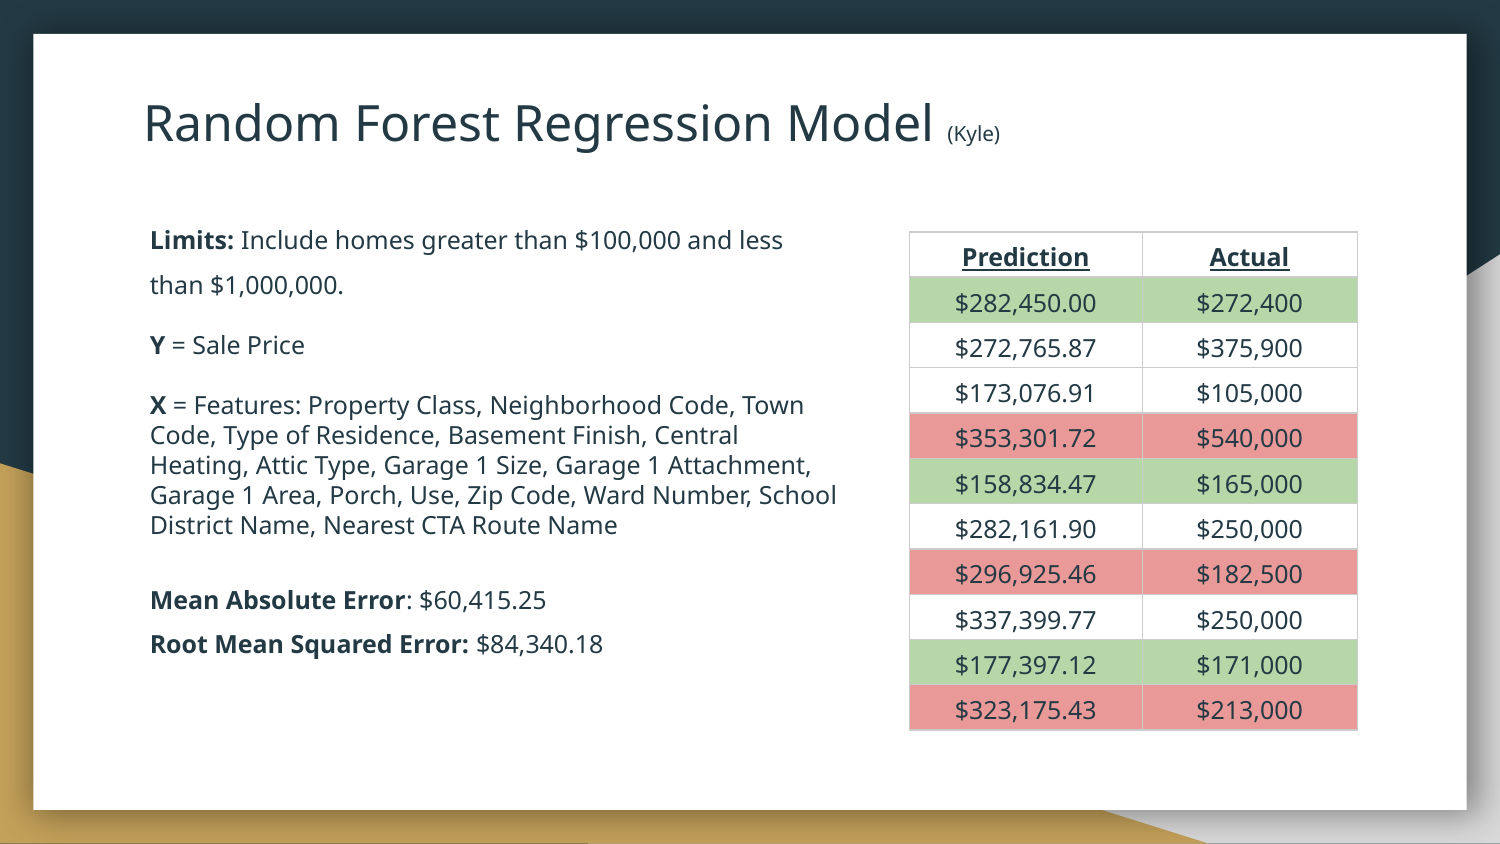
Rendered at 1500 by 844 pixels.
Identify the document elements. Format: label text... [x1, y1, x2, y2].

table_cell $323,175.43 [910, 685, 1142, 729]
table_cell $353,301.72 [910, 414, 1142, 458]
table_cell $272,765.87 [910, 323, 1142, 367]
table_cell $173,076.91 [910, 368, 1142, 412]
table_cell $337,399.77 [910, 595, 1142, 639]
table_header Actual [1143, 233, 1357, 276]
table_cell $171,000 [1143, 640, 1357, 684]
table_cell $105,000 [1143, 368, 1357, 412]
table_cell $177,397.12 [910, 640, 1142, 684]
table_cell $182,500 [1143, 550, 1357, 594]
table_cell $540,000 [1143, 414, 1357, 458]
text_box Limits: Include homes greater than $100,000 and less than $1,000,000. Y = Sale Price X = Features: Property Class, Neighborhood Code, Town Code, Type of Residence, Basement Finish, Central Heating, Attic Type, Garage 1 Size, Garage 1 Attachment, Garage 1 Area, Porch, Use, Zip Code, Ward Number, School District Name, Nearest CTA Route Name Mean Absolute Error: $60,415.25 Root Mean Squared Error: $84,340.18 ≈ [134, 194, 854, 727]
table_header Prediction [910, 233, 1142, 276]
table_cell $250,000 [1143, 595, 1357, 639]
table_cell $375,900 [1143, 323, 1357, 367]
table_cell $158,834.47 [910, 459, 1142, 503]
table_cell $272,400 [1143, 278, 1357, 322]
table_cell $250,000 [1143, 504, 1357, 548]
table_cell $165,000 [1143, 459, 1357, 503]
table_cell $296,925.46 [910, 550, 1142, 594]
table_cell $282,161.90 [910, 504, 1142, 548]
title Random Forest Regression Model (Kyle) [128, 76, 1358, 188]
table_cell $282,450.00 [910, 278, 1142, 322]
table_cell $213,000 [1143, 685, 1357, 729]
